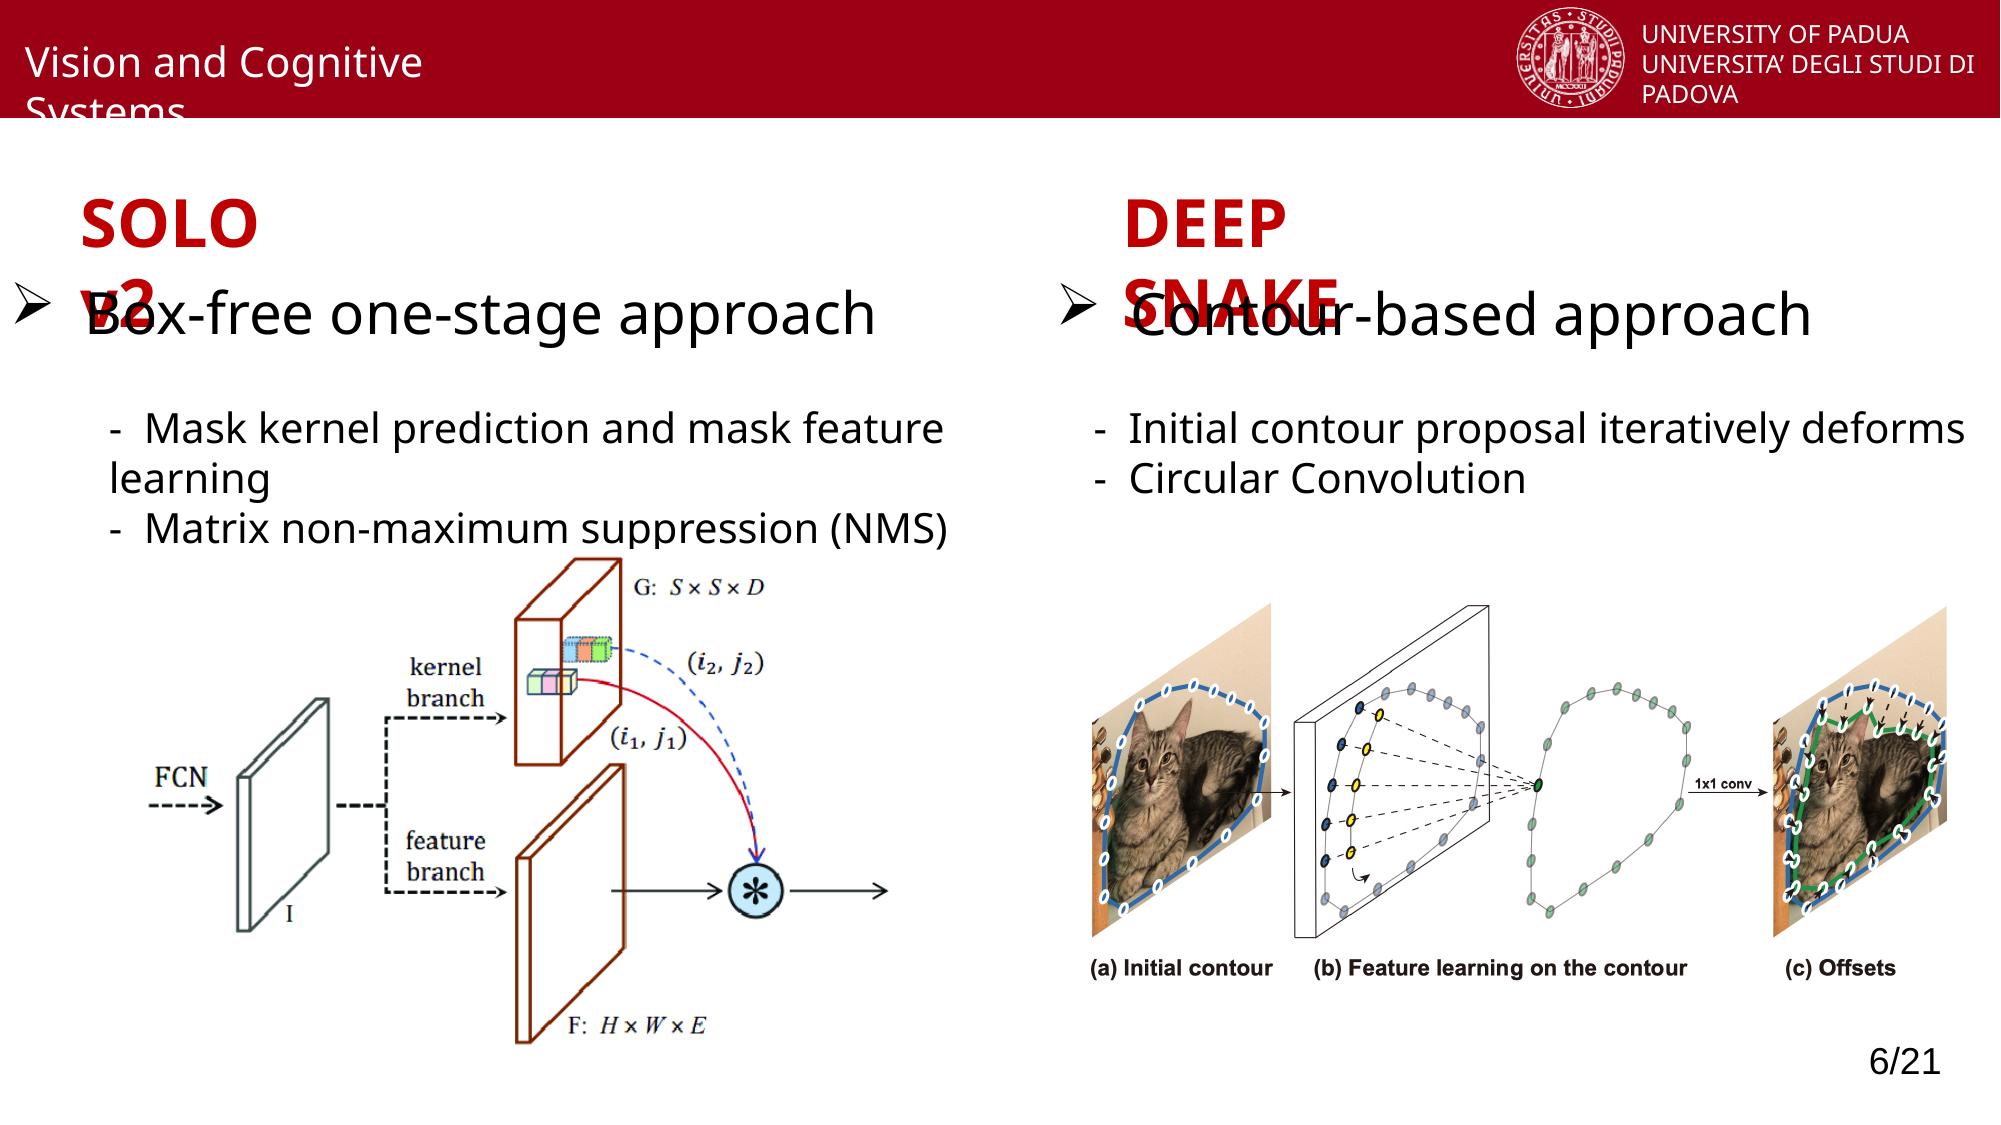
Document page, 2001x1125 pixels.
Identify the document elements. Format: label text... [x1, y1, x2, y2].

picture [142, 549, 896, 1057]
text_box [1515, 0, 2000, 129]
picture [0, 0, 1515, 118]
text_box Box-free one-stage approach [0, 268, 893, 354]
text_box Contour-based approach [1040, 269, 1828, 355]
text_box [1883, 1058, 1914, 1109]
picture [1035, 562, 1980, 1000]
text_box DEEP SNAKE [1107, 172, 1468, 269]
text_box - Mask kernel prediction and mask feature learning - Matrix non-maximum suppression (NMS) [93, 394, 1027, 560]
text_box SOLOv2 [65, 172, 310, 268]
text_box - Initial contour proposal iteratively deforms - Circular Convolution [1078, 394, 1981, 509]
text_box Vision and Cognitive Systems [10, 28, 561, 143]
